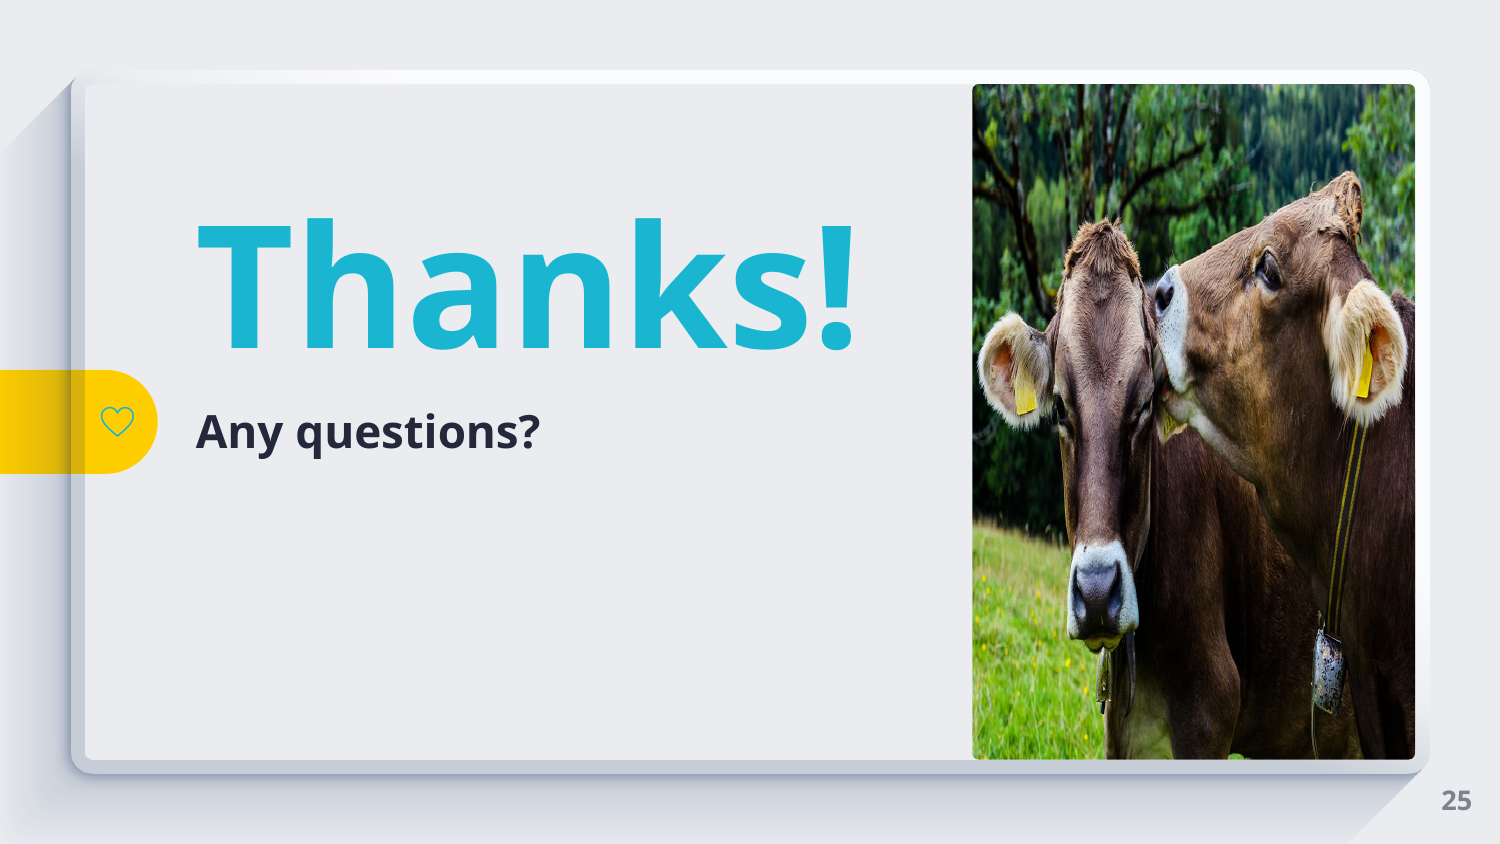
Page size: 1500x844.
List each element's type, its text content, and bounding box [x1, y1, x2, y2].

picture [0, 0, 1500, 844]
slide_number 25 [1414, 759, 1500, 844]
title Thanks! [195, 198, 883, 389]
subtitle Any questions? [195, 394, 883, 646]
